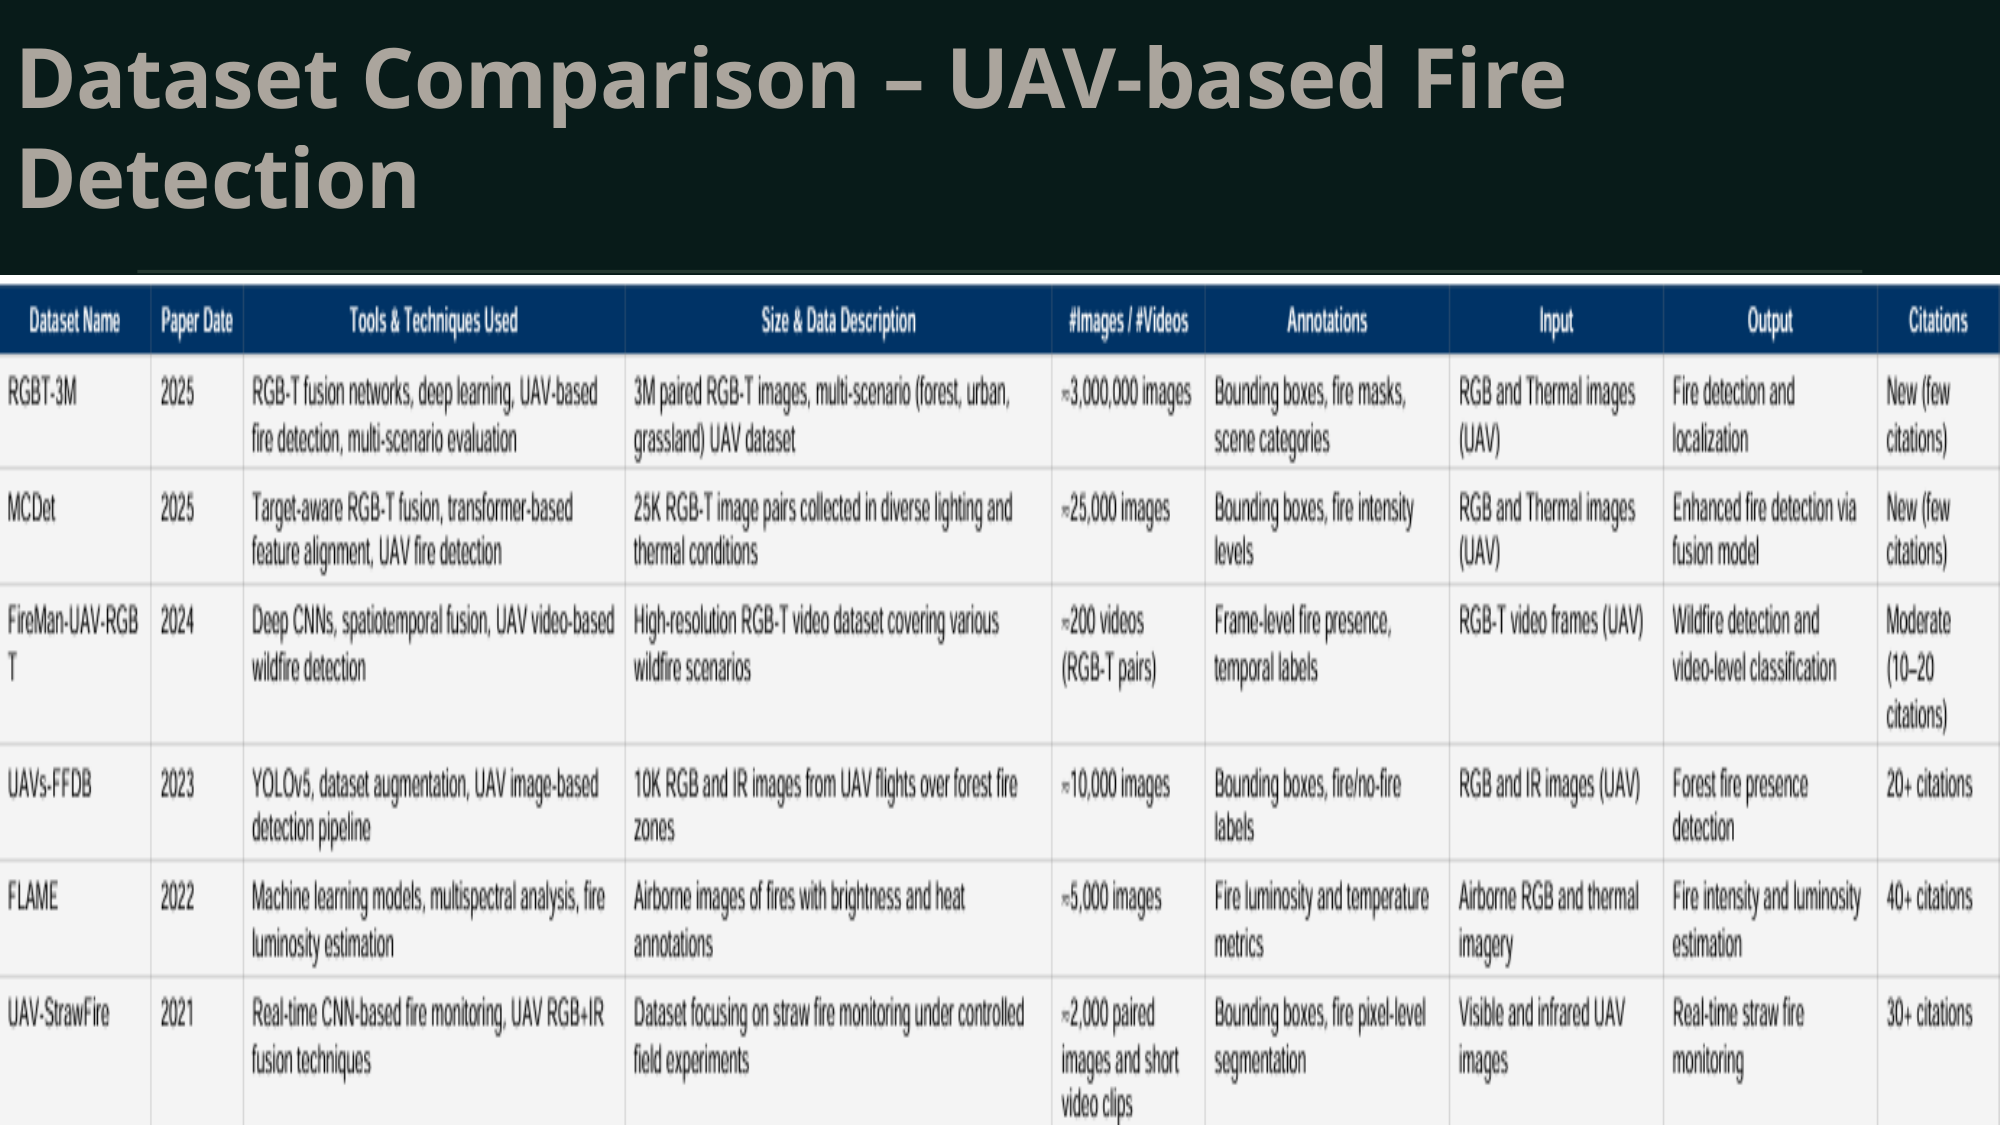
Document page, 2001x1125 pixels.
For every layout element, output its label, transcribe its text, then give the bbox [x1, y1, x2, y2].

title Dataset Comparison – UAV-based Fire Detection [0, 58, 1725, 193]
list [0, 275, 2000, 1125]
